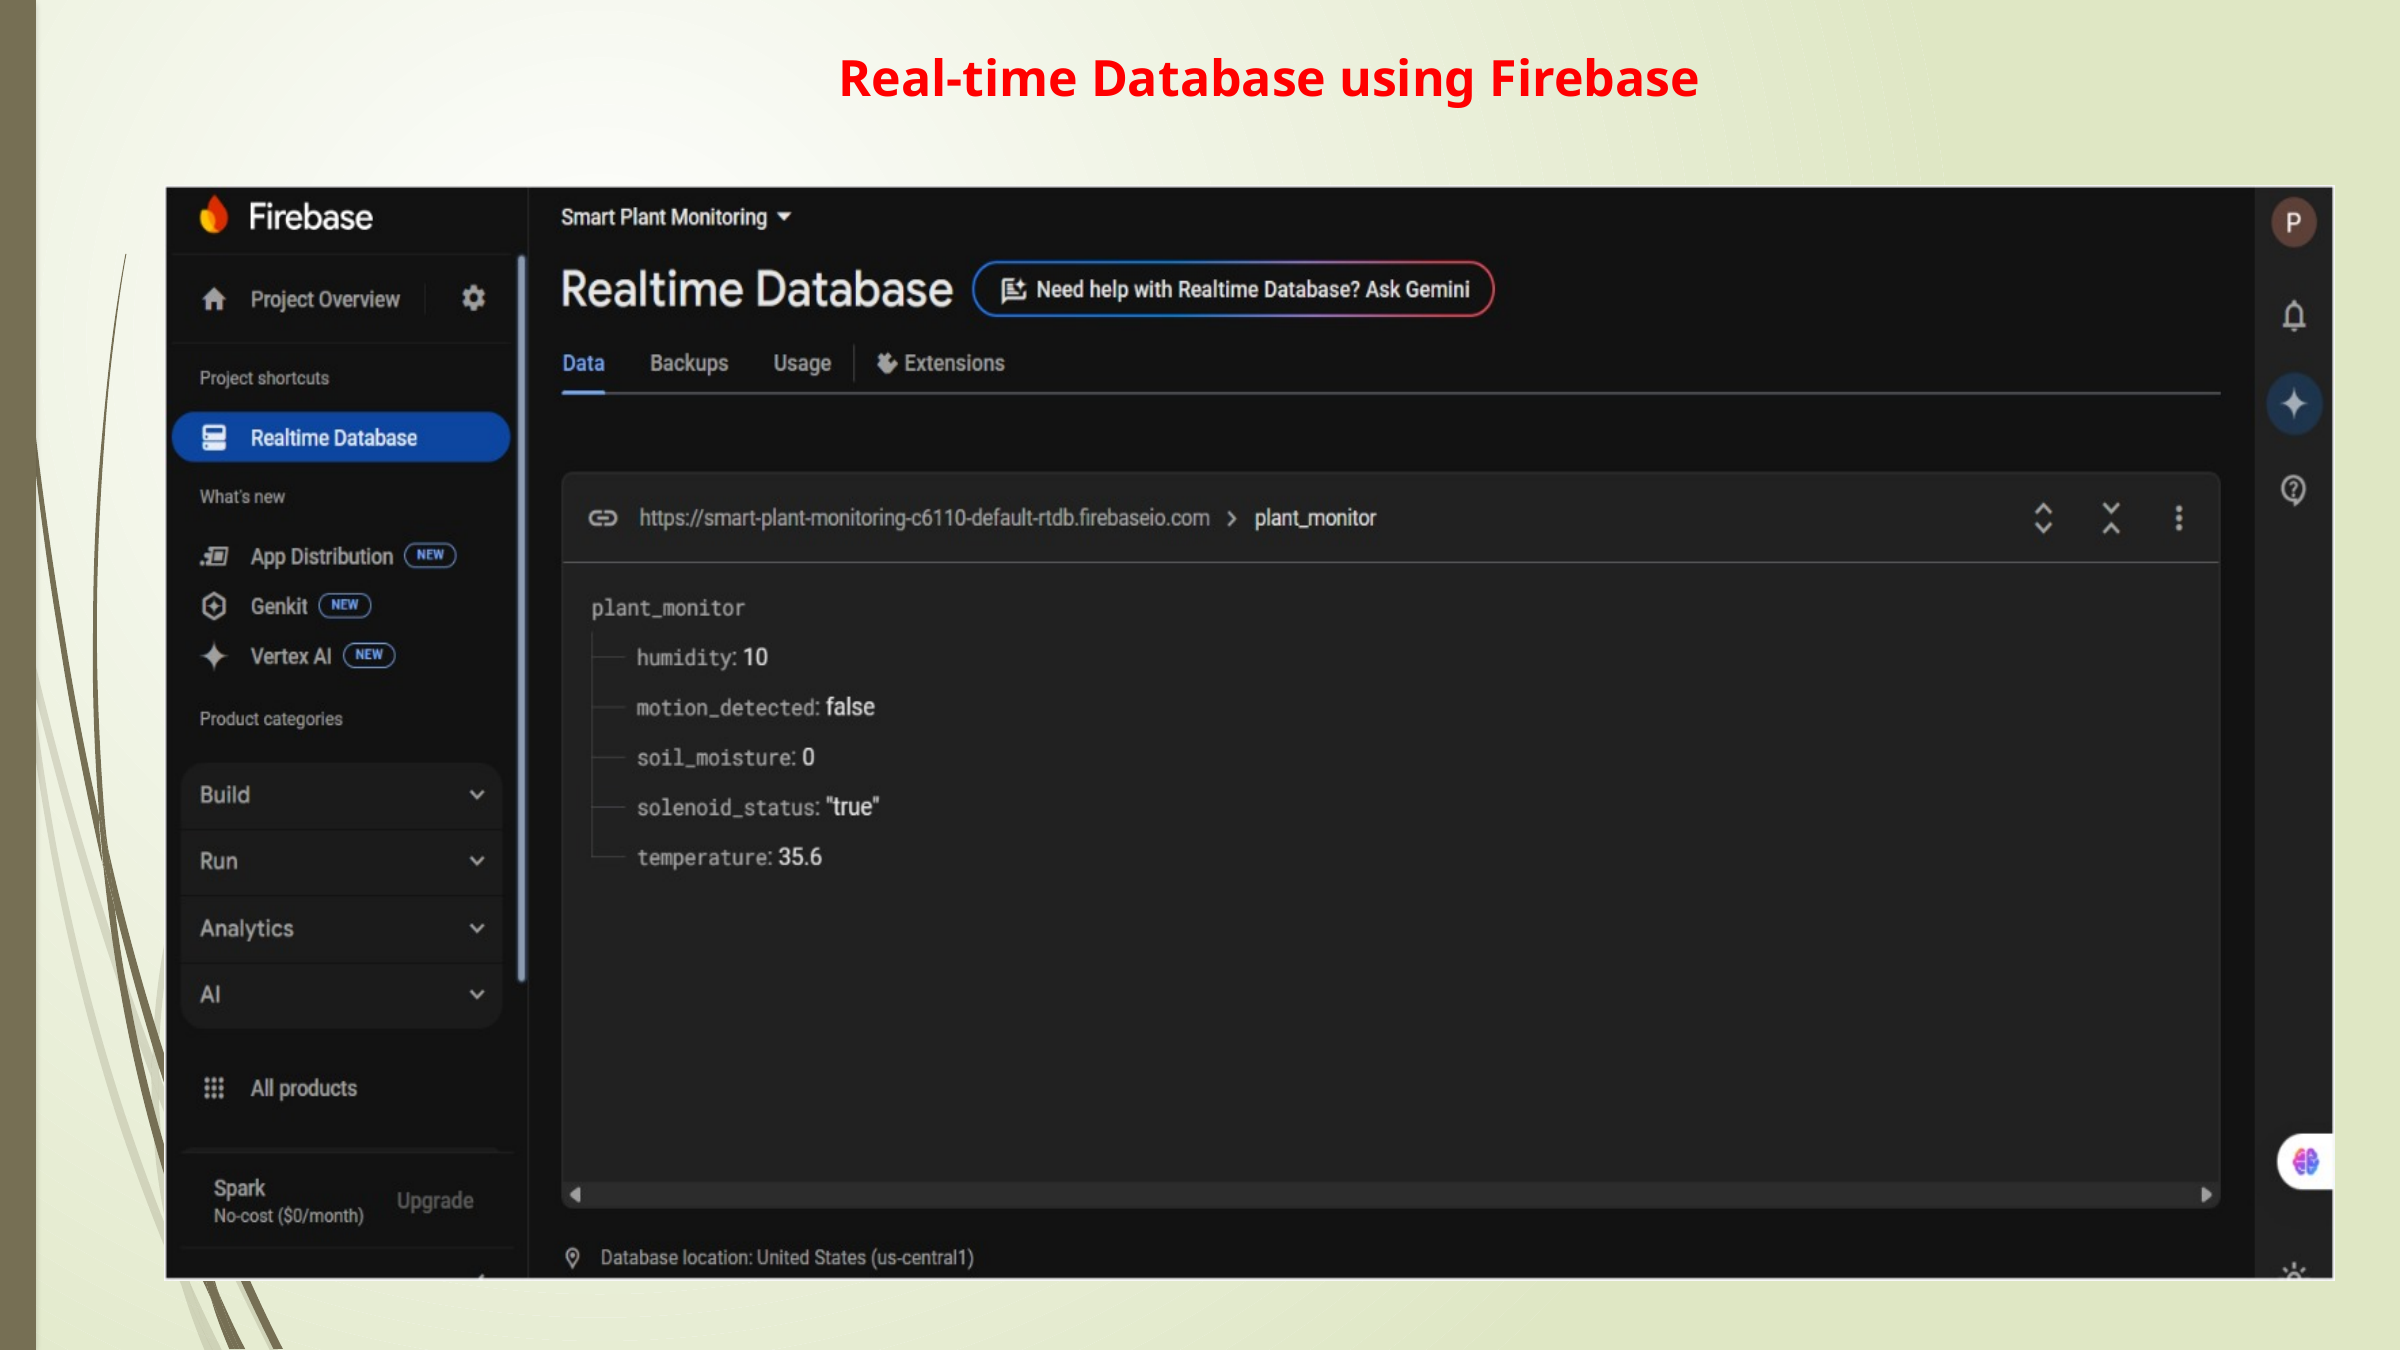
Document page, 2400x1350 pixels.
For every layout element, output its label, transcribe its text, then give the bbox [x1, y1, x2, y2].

text_box Real-time Database using Firebase [669, 38, 1870, 114]
picture [164, 185, 2335, 1282]
